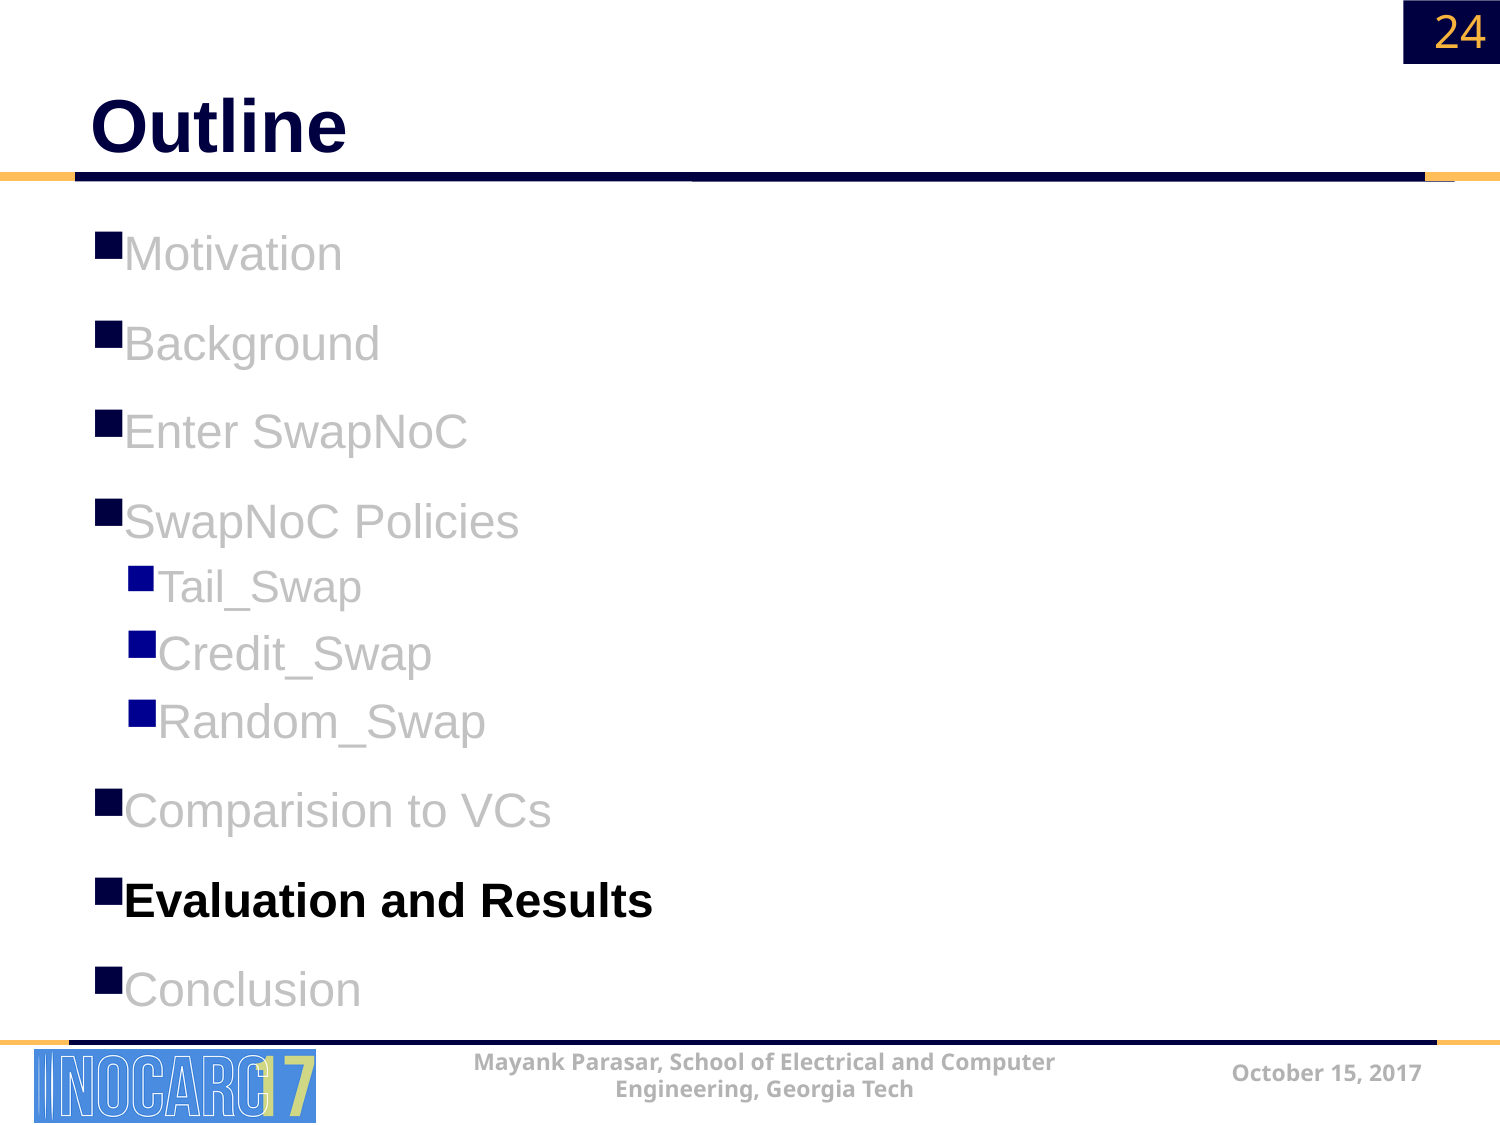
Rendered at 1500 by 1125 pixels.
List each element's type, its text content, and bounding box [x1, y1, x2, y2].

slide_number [1213, 1042, 1438, 1103]
slide_number 24 [1401, 4, 1500, 64]
picture [34, 1049, 316, 1123]
title Outline [75, 24, 1302, 175]
footer Mayank Parasar, School of Electrical and Computer Engineering, Georgia Tech [419, 1045, 1110, 1105]
list Motivation Background Enter SwapNoC SwapNoC Policies Tail_Swap Credit_Swap Random_Swap Comparision to VCs Evaluation and Results Conclusion [75, 215, 1438, 1030]
